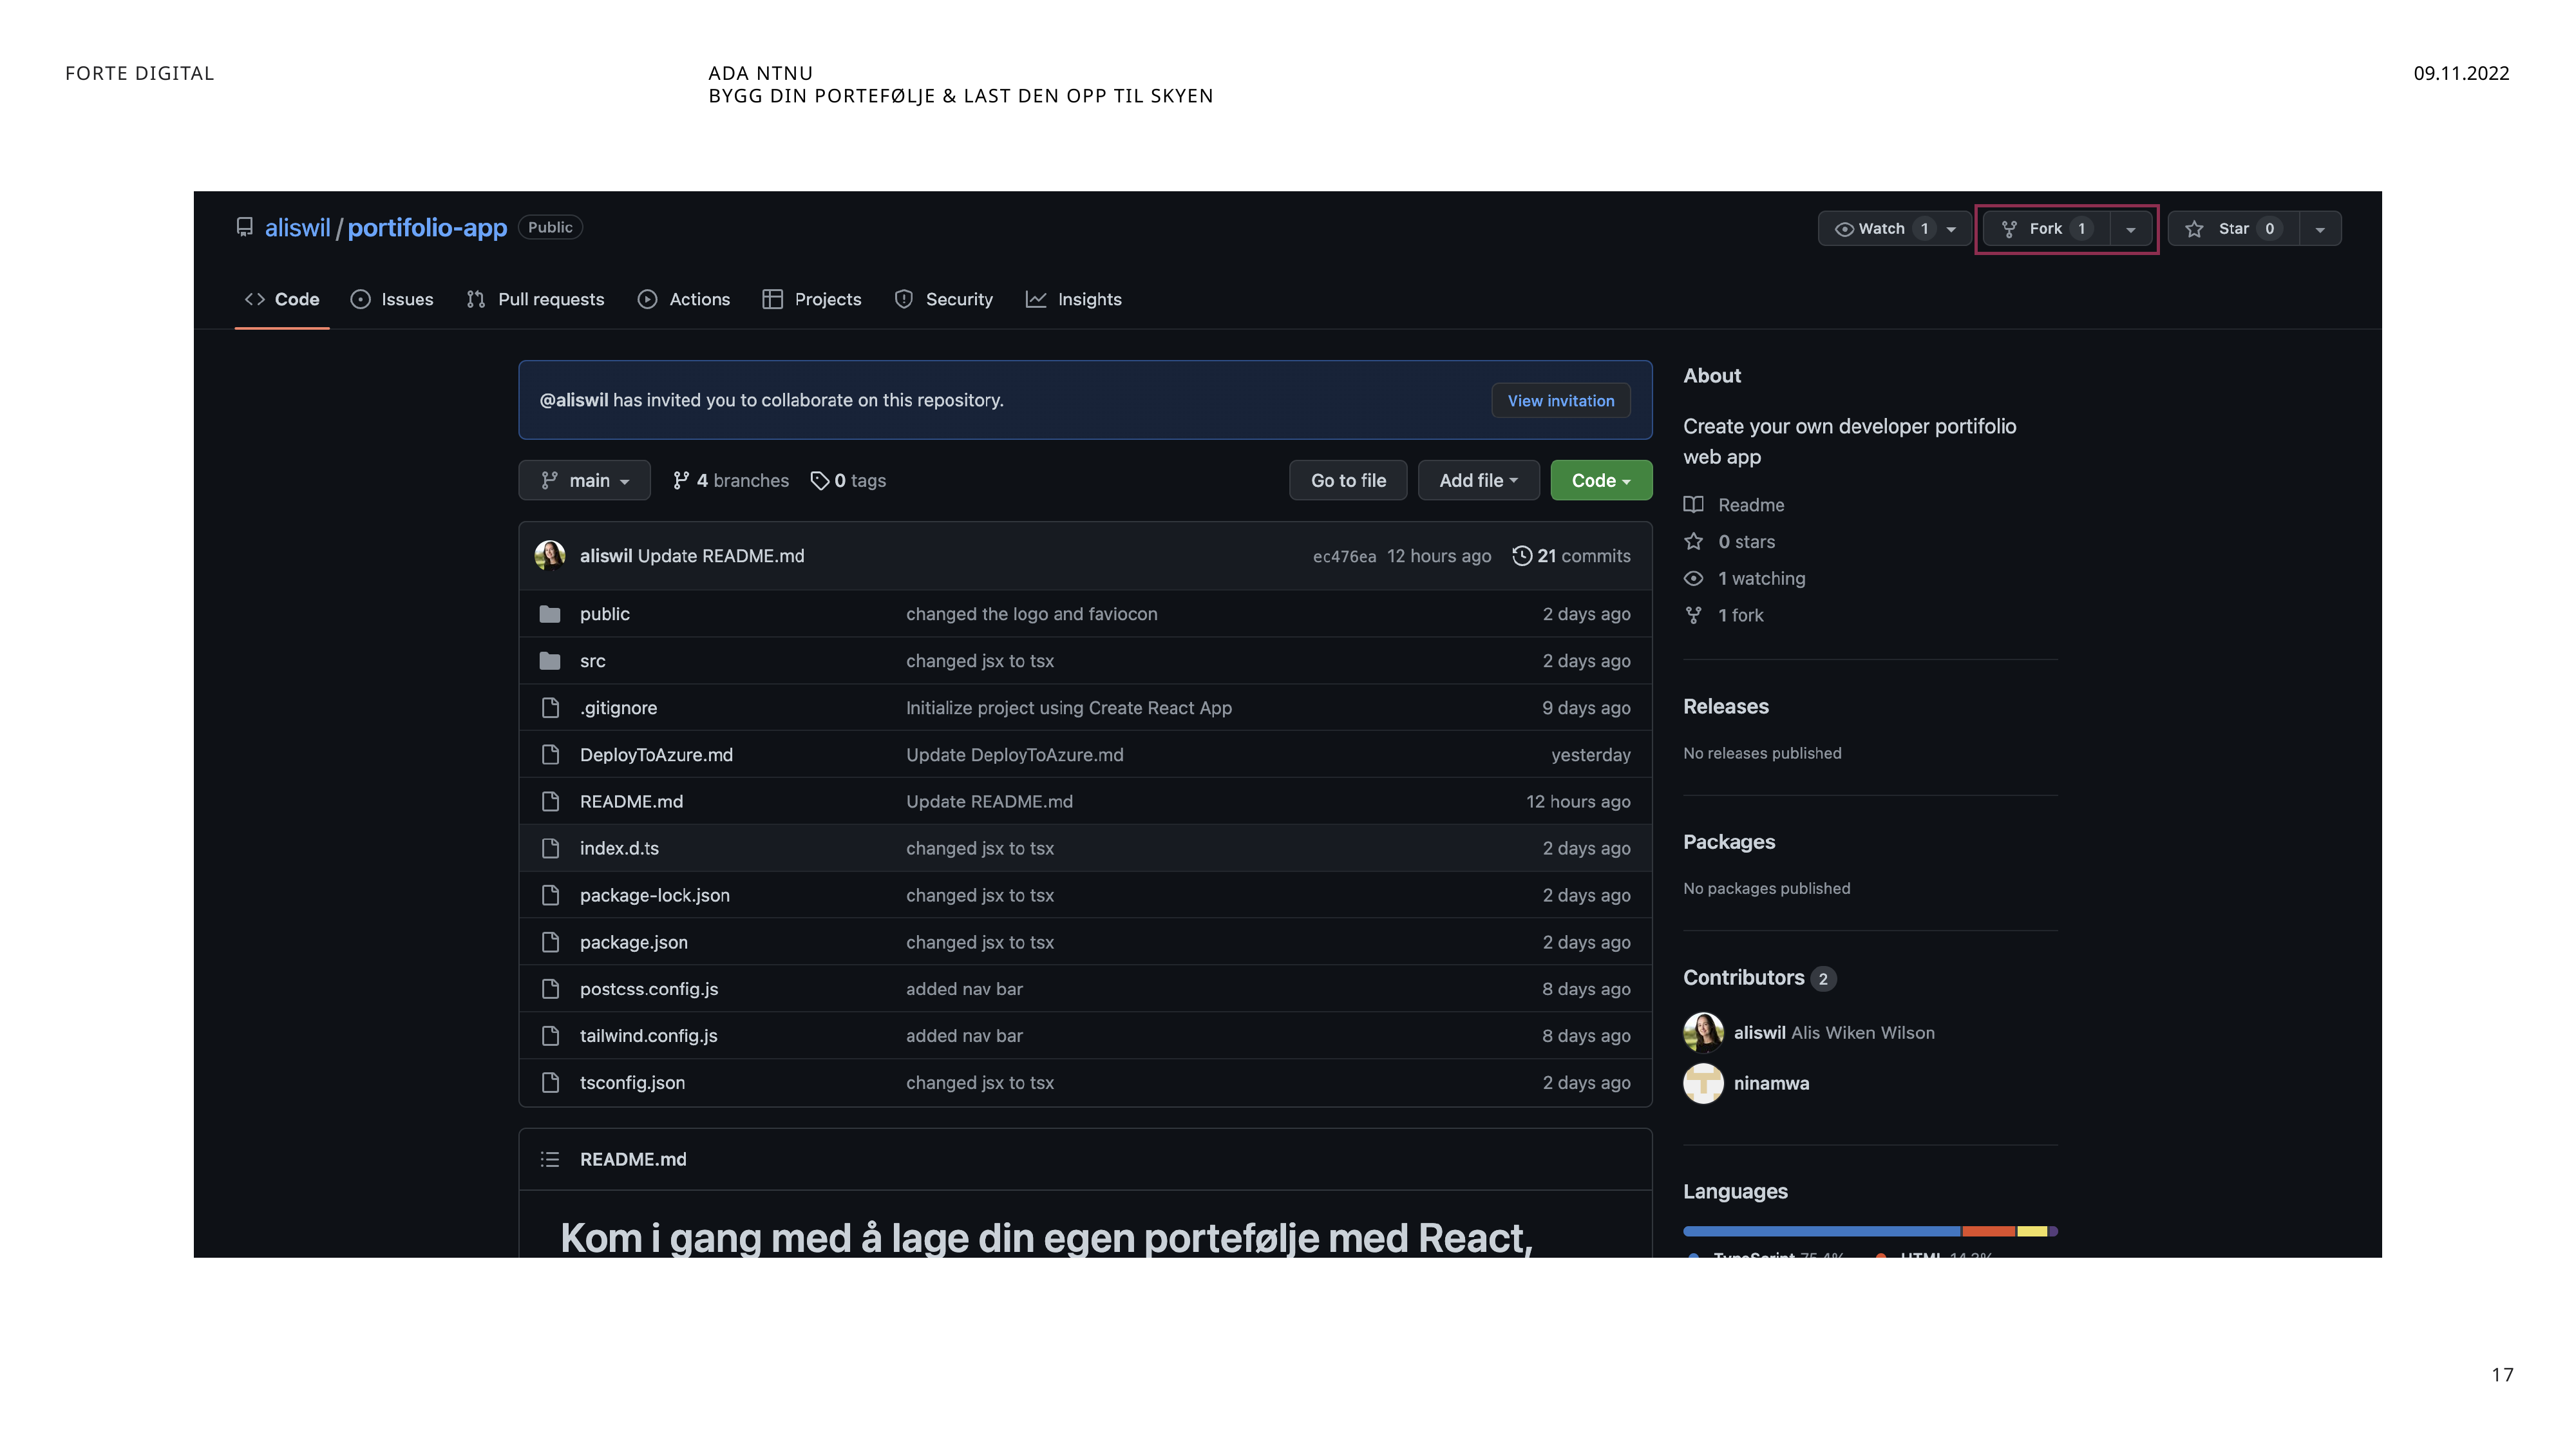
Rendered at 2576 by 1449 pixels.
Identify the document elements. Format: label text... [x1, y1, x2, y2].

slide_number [2397, 61, 2510, 83]
list ADA NTNU Bygg din portefølje & Last den opp til skyen [708, 61, 1812, 108]
slide_number 17 [2488, 1367, 2515, 1389]
picture [193, 191, 2383, 1258]
